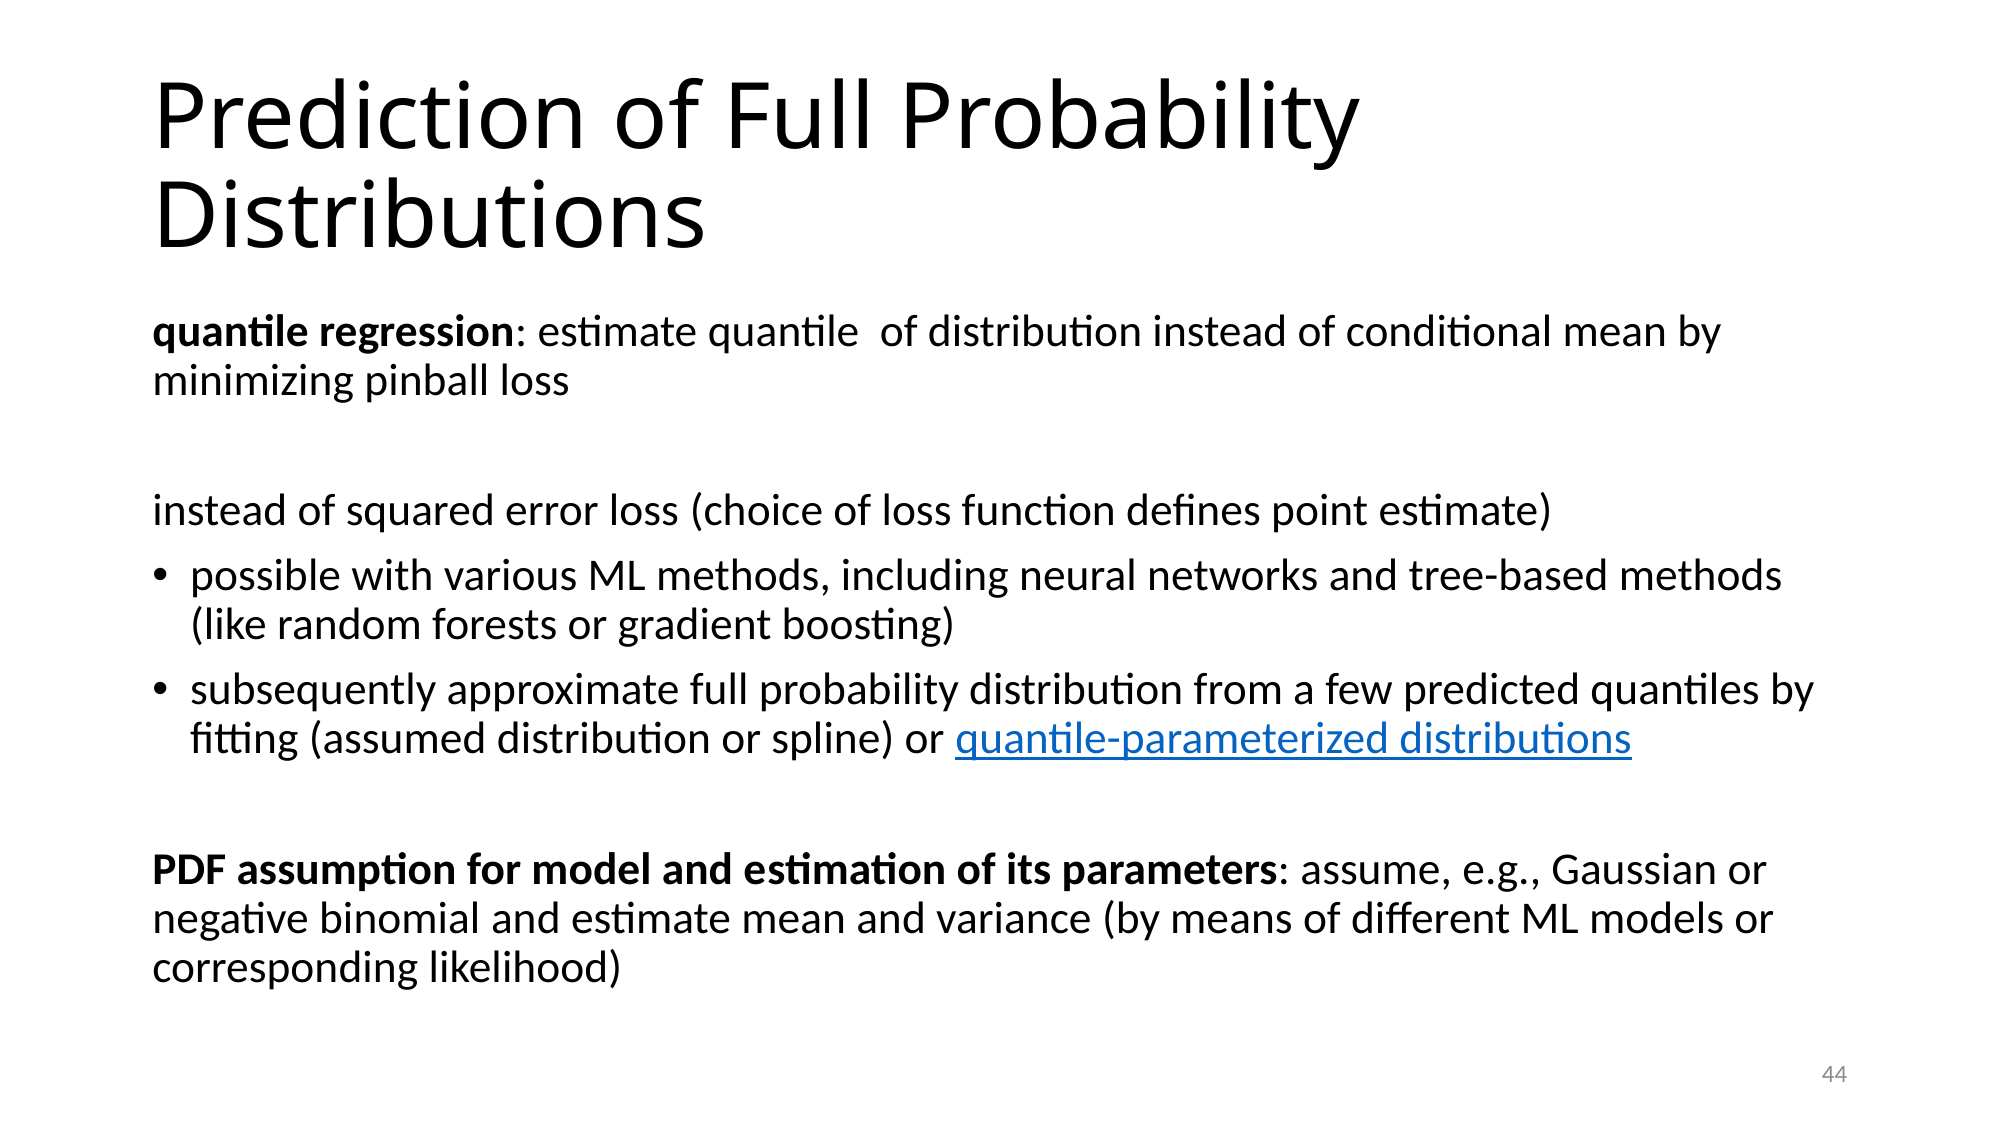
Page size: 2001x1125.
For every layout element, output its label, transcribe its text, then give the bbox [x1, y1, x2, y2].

slide_number 44 [1412, 1042, 1863, 1103]
title Prediction of Full Probability Distributions [137, 59, 1863, 278]
